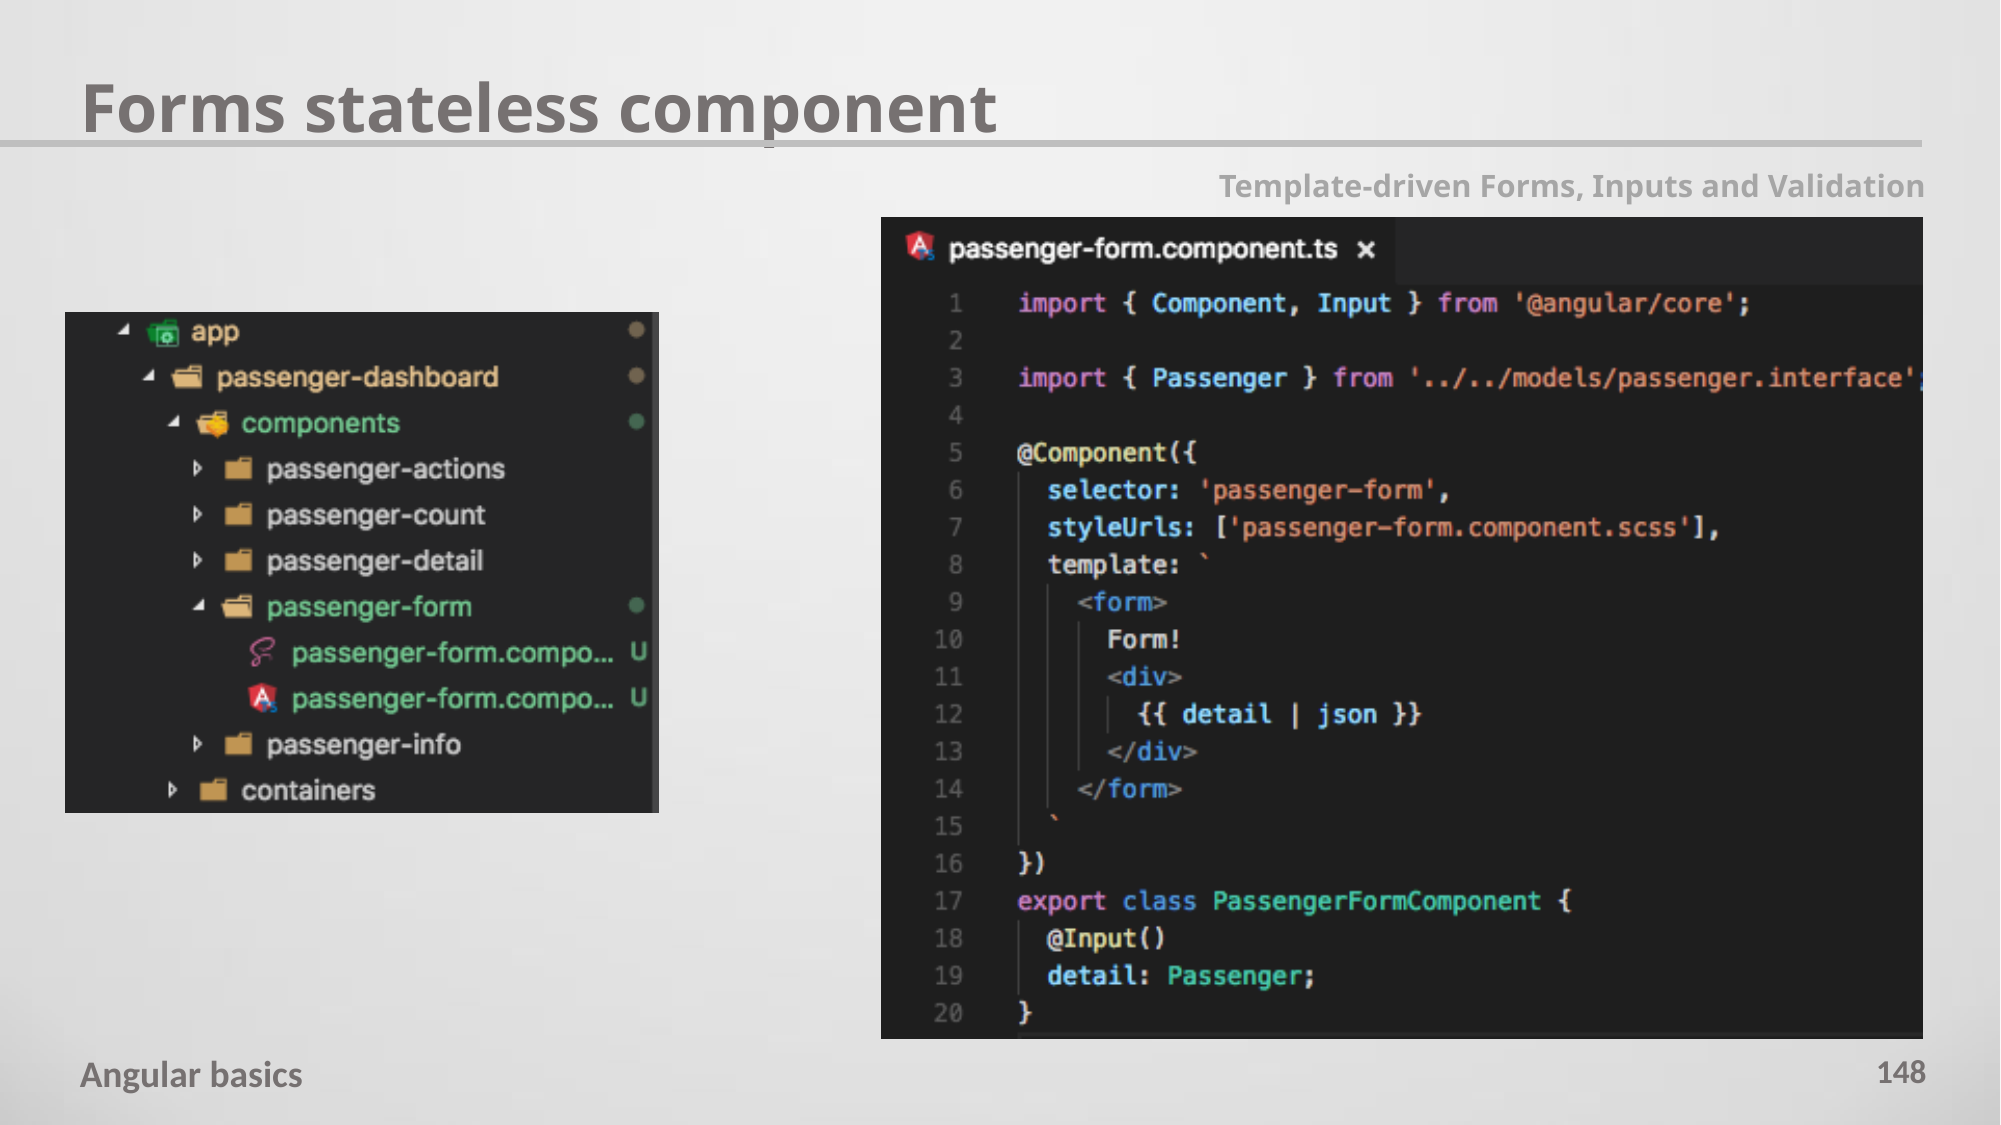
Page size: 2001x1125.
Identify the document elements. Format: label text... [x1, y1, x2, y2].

text_box Template-driven Forms, Inputs and Validation [1176, 146, 1942, 212]
picture [0, 0, 2001, 1125]
slide_number 148 [1412, 1038, 1942, 1103]
text_box Forms stateless component [65, 48, 1942, 146]
text_box Forms stateless component [65, 147, 1176, 155]
footer Angular basics [65, 1042, 1338, 1103]
